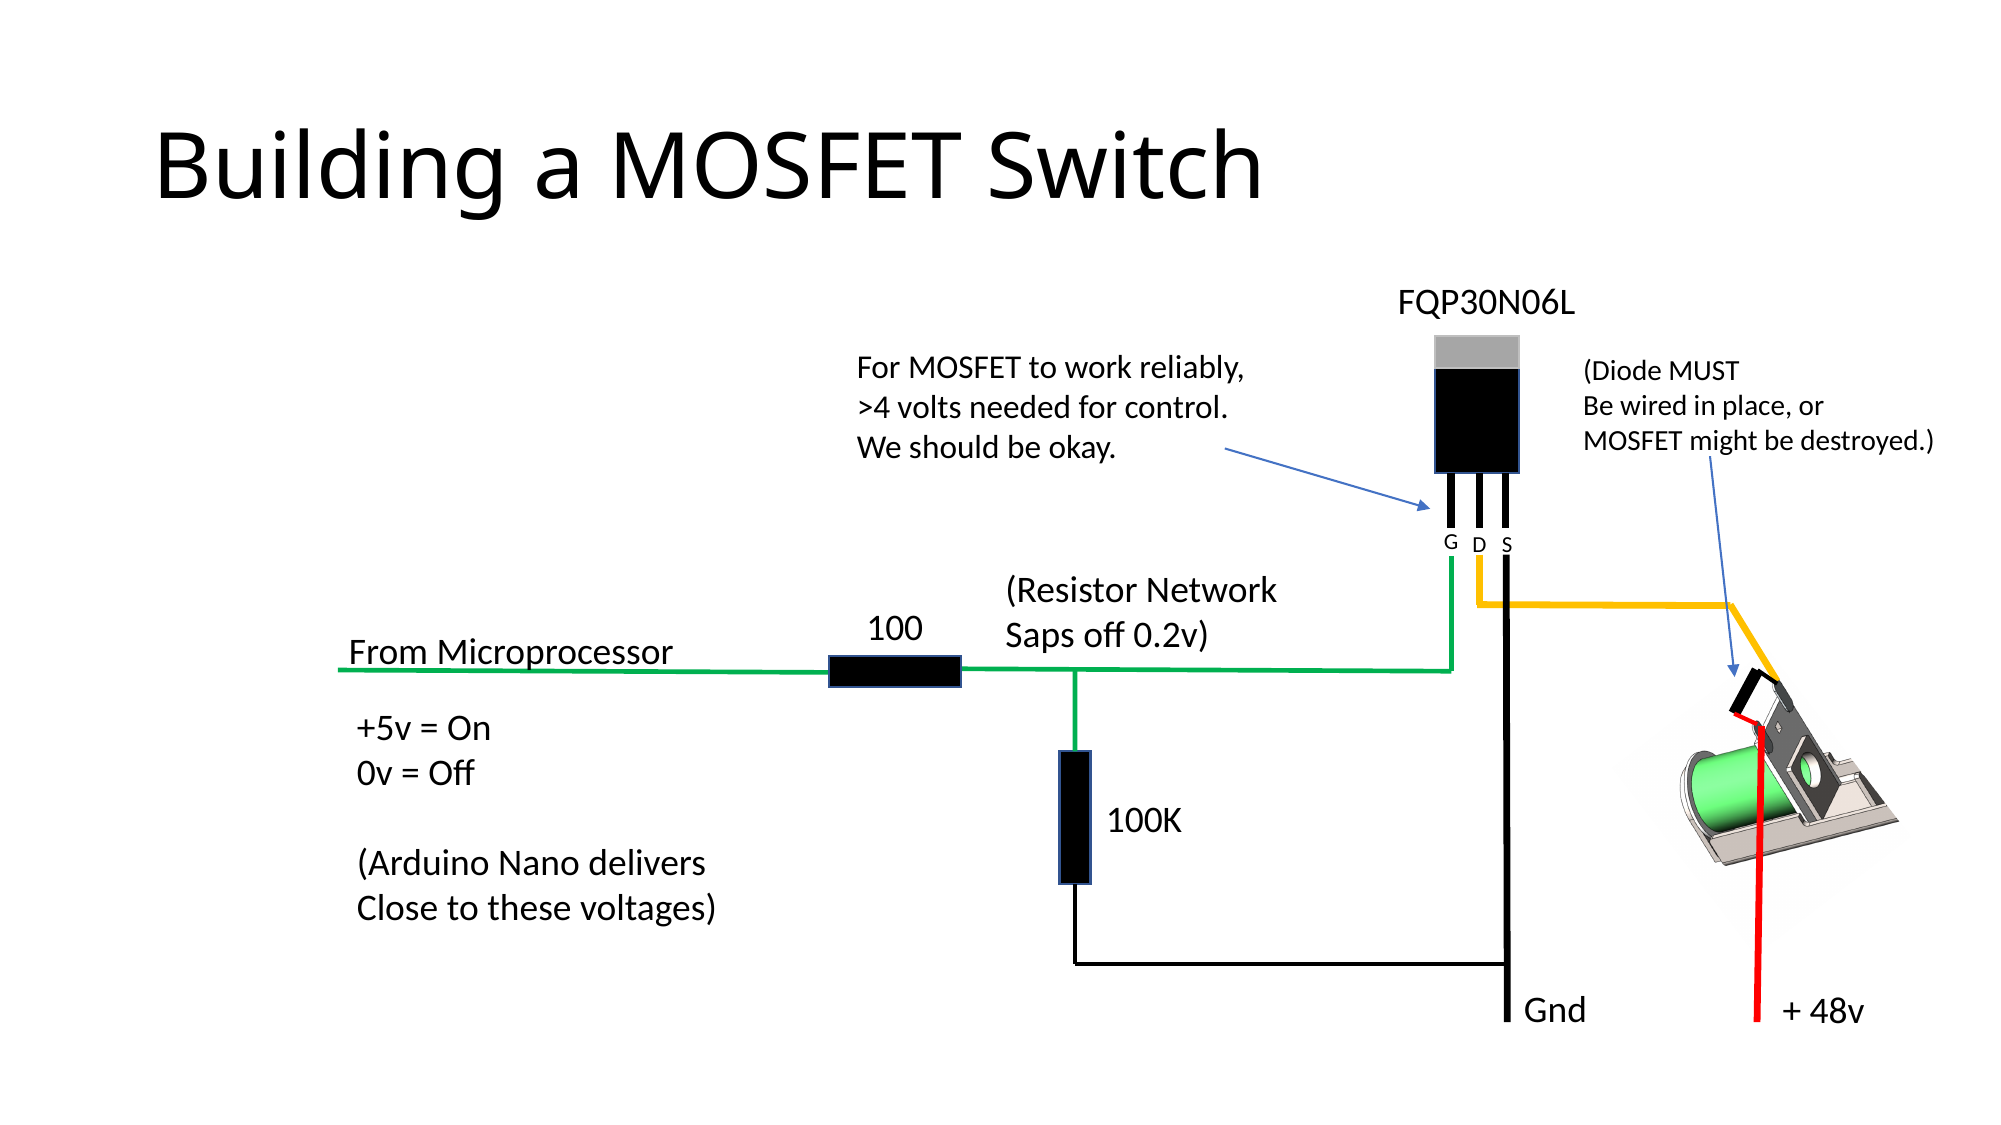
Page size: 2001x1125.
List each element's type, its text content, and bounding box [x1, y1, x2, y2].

text_box [828, 655, 962, 688]
text_box (Diode MUST Be wired in place, or MOSFET might be destroyed.) [1568, 344, 1951, 464]
text_box [1434, 369, 1520, 474]
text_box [1224, 448, 1431, 509]
text_box From Microprocessor [333, 619, 689, 679]
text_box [337, 669, 829, 673]
title Building a MOSFET Switch [137, 59, 1863, 278]
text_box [1756, 671, 1778, 684]
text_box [1709, 456, 1735, 677]
text_box For MOSFET to work reliably, >4 volts needed for control. We should be okay. [842, 337, 1261, 473]
text_box D [1457, 522, 1502, 565]
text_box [1730, 604, 1778, 682]
text_box Gnd [1509, 977, 1603, 1038]
picture [1613, 664, 1910, 951]
text_box [1058, 750, 1092, 885]
text_box S [1502, 522, 1528, 565]
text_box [1756, 726, 1762, 1022]
text_box FQP30N06L [1383, 269, 1591, 330]
text_box G [1429, 519, 1474, 562]
text_box (Resistor Network Saps off 0.2v) [990, 557, 1293, 663]
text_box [961, 668, 1452, 672]
text_box [1434, 335, 1520, 369]
text_box 100K [1091, 787, 1198, 847]
text_box 100 [851, 595, 939, 656]
text_box +5v = On 0v = Off (Arduino Nano delivers Close to these voltages) [342, 695, 741, 936]
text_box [1734, 712, 1757, 725]
text_box + 48v [1767, 978, 1880, 1038]
